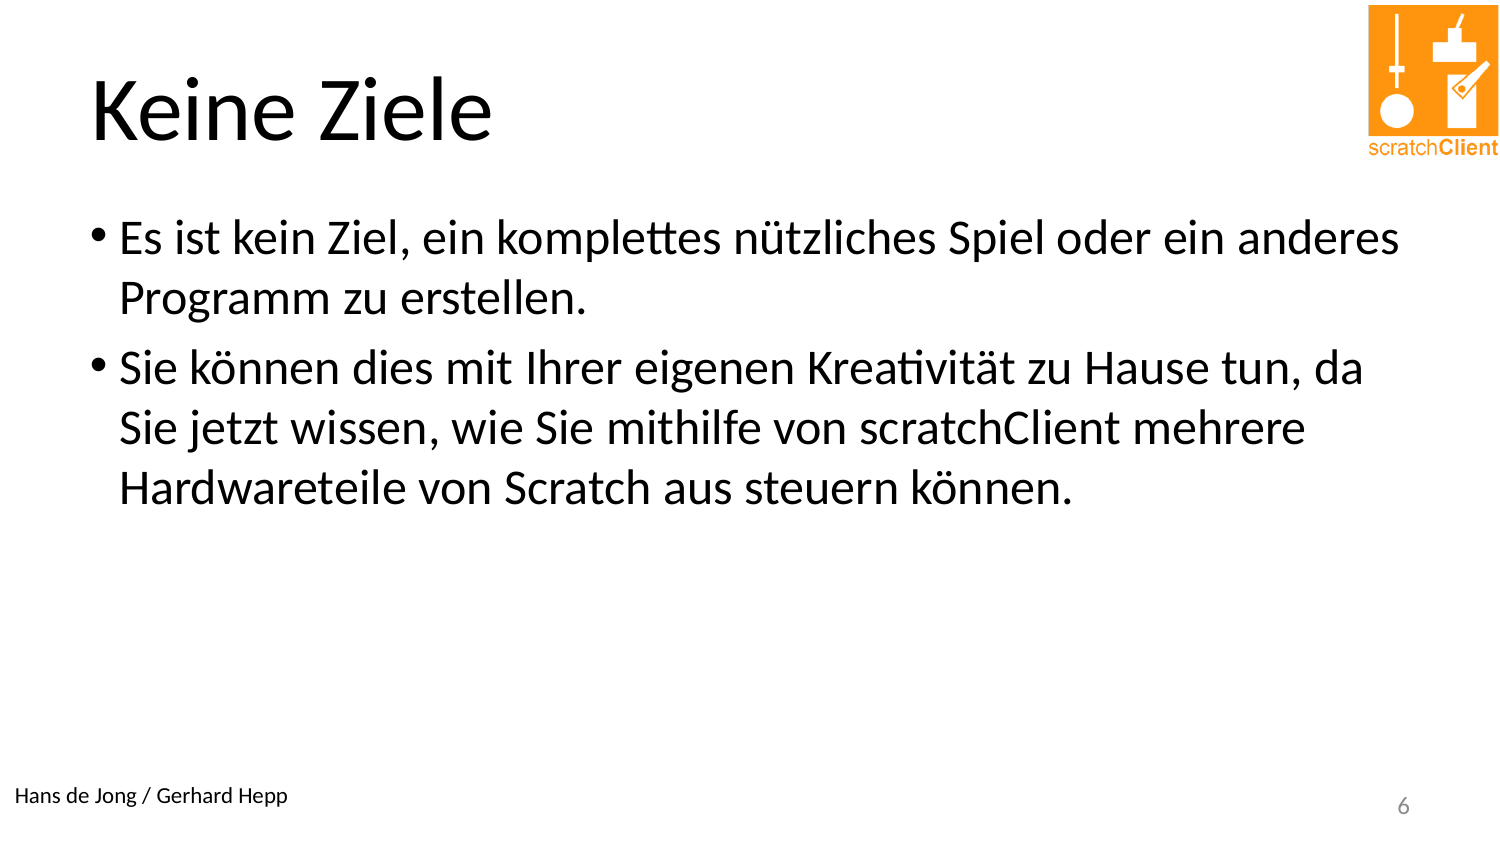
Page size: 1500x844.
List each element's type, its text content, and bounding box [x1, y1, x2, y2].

text_box Keine Ziele [76, 33, 1427, 175]
text_box 6 [1340, 781, 1425, 827]
text_box Es ist kein Ziel, ein komplettes nützliches Spiel oder ein anderes Programm zu erstellen. Sie können dies mit Ihrer eigenen Kreativität zu Hause tun, da Sie jetzt wissen, wie Sie mithilfe von scratchClient mehrere Hardwareteile von Scratch aus steuern können. [75, 196, 1425, 754]
picture [1366, 5, 1500, 160]
